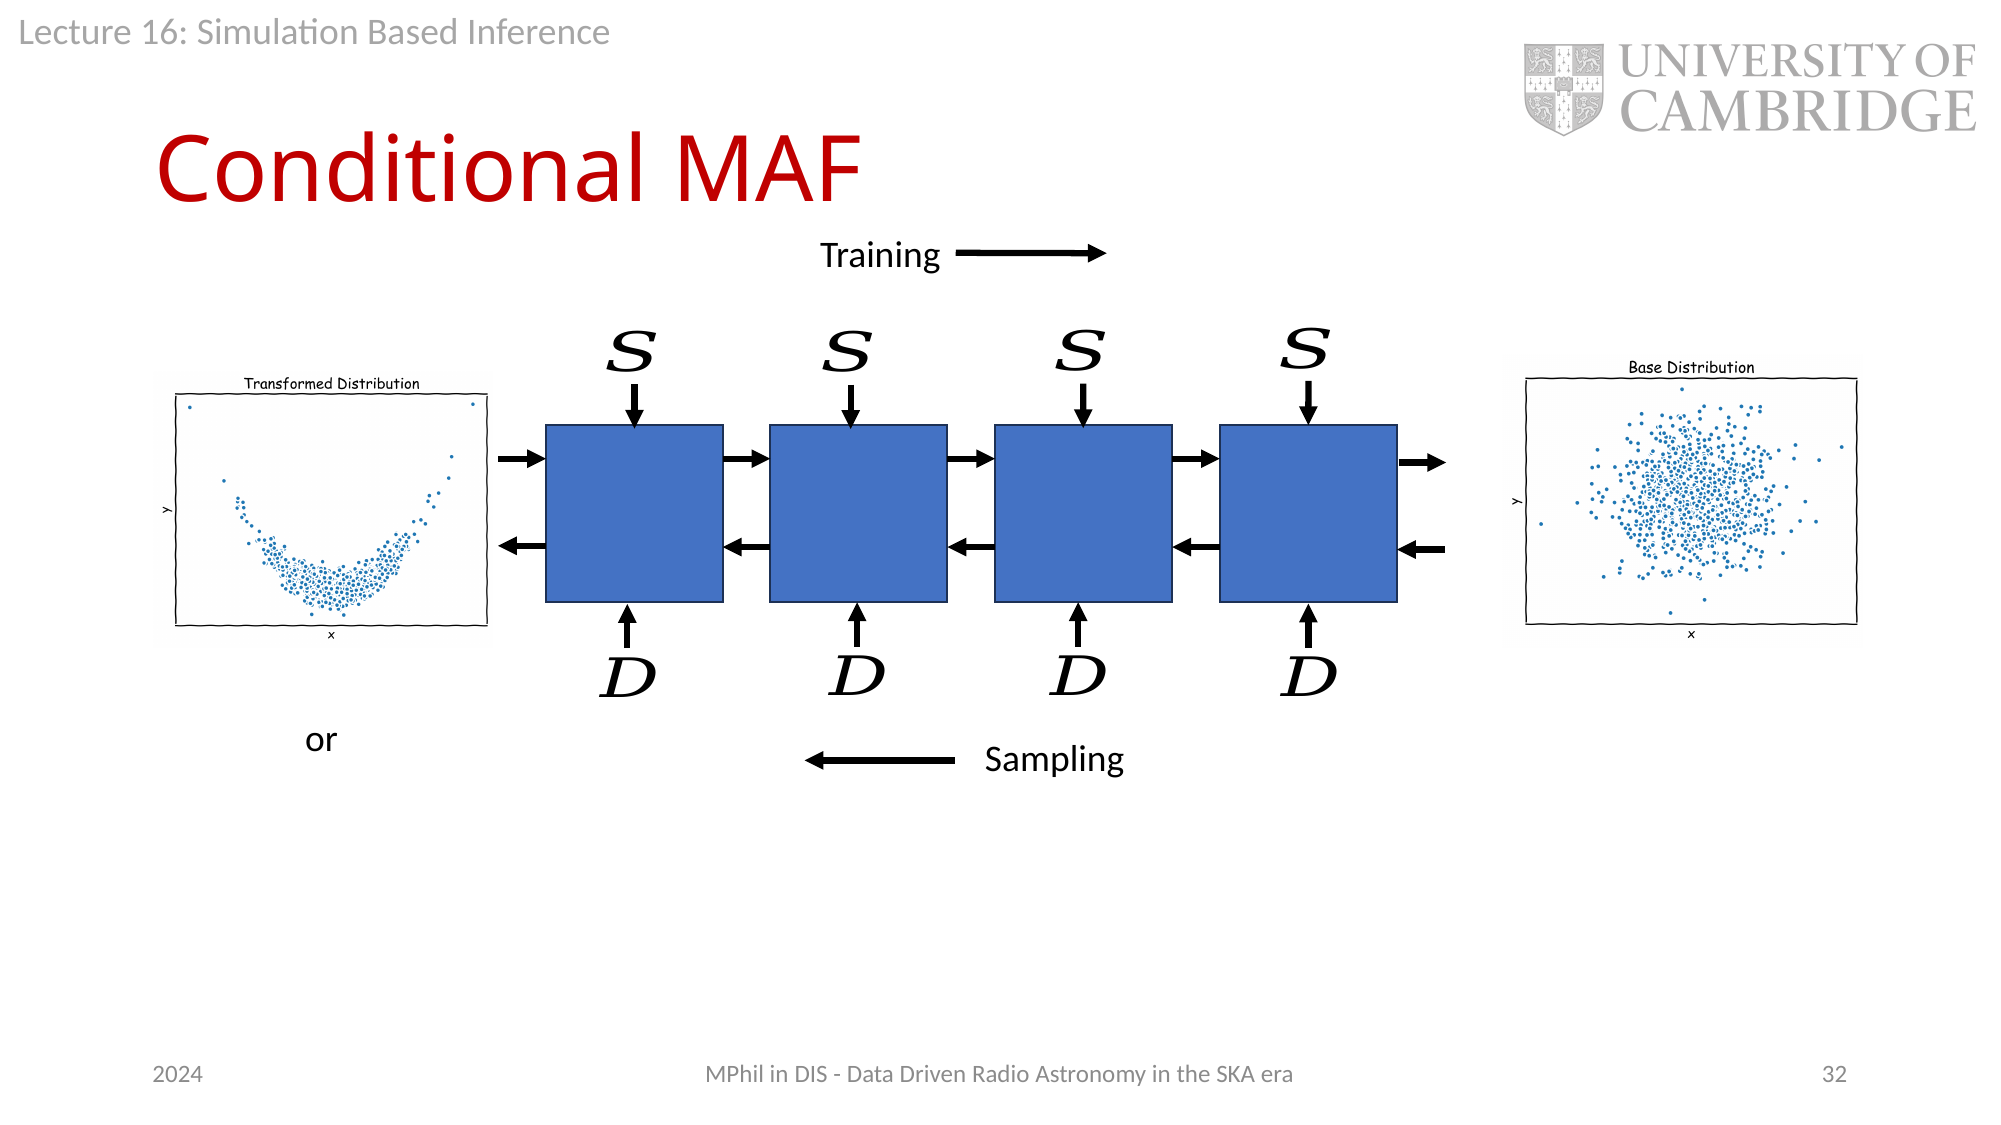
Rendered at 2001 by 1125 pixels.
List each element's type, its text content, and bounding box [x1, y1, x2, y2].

title Conditional MAF [139, 63, 1865, 281]
text_box [1219, 424, 1398, 603]
picture [1502, 354, 1863, 648]
text_box Sampling [970, 726, 1140, 787]
text_box [769, 424, 948, 603]
picture [153, 371, 493, 648]
text_box [994, 424, 1173, 603]
text_box Training [805, 222, 956, 283]
text_box [545, 424, 724, 603]
footer MPhil in DIS - Data Driven Radio Astronomy in the SKA era [662, 1042, 1338, 1103]
slide_number 2024 [137, 1042, 588, 1103]
slide_number 32 [1412, 1042, 1863, 1103]
